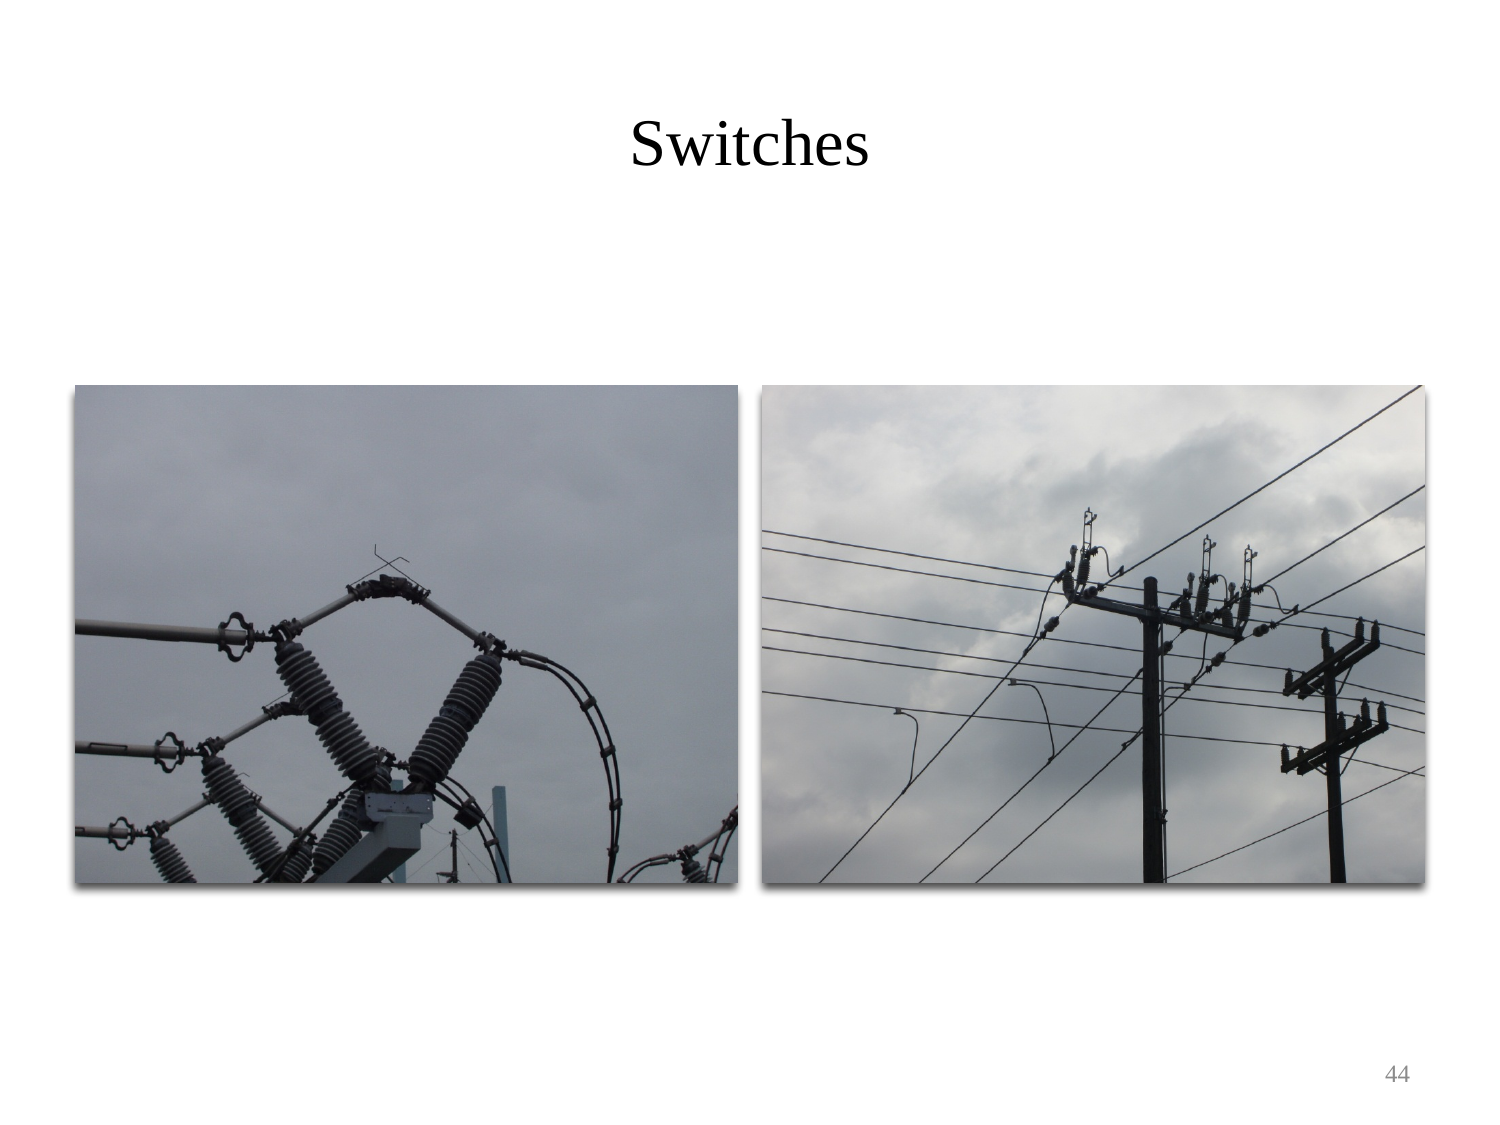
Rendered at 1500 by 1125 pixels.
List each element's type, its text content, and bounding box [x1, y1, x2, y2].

title Switches [75, 45, 1425, 233]
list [762, 384, 1426, 883]
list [74, 384, 738, 883]
slide_number 44 [1074, 1042, 1425, 1103]
